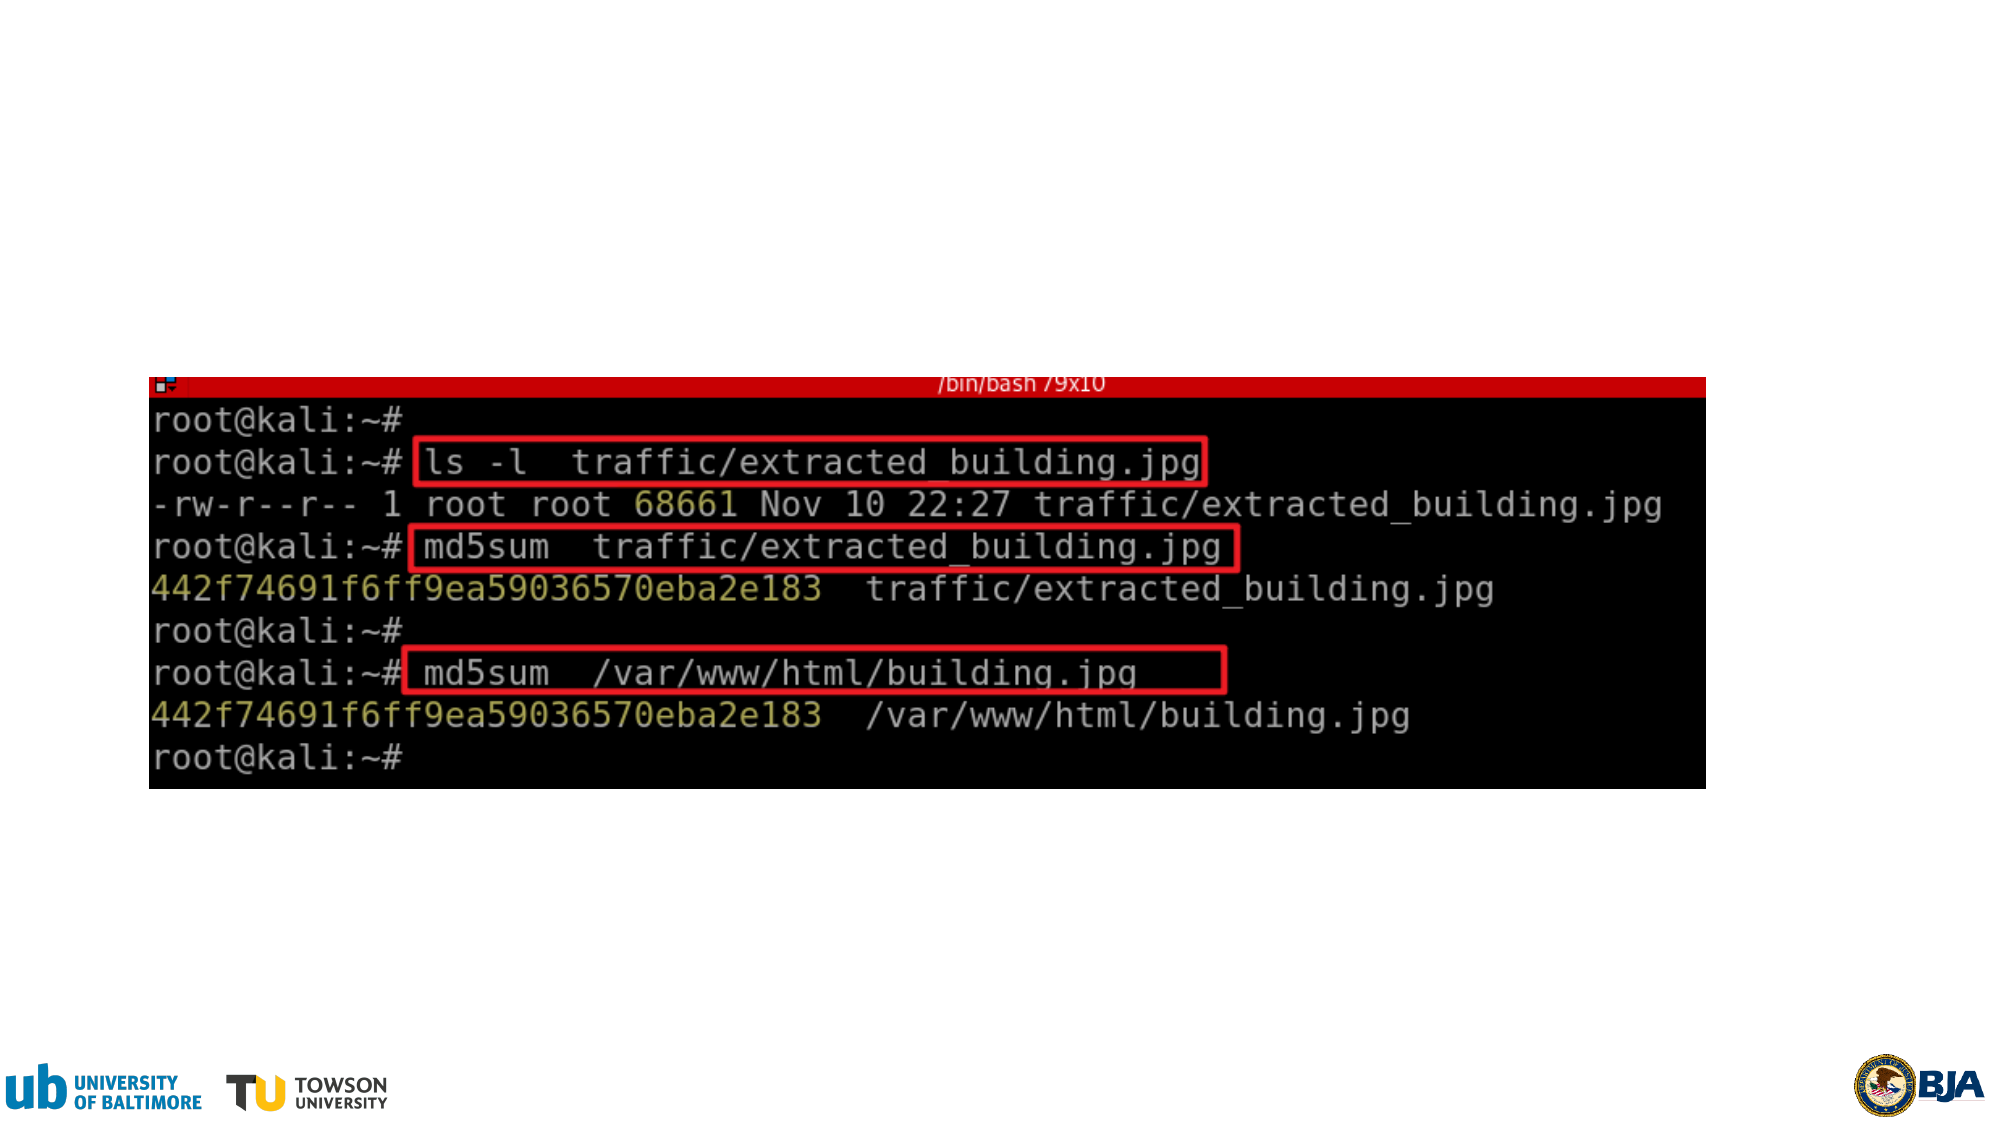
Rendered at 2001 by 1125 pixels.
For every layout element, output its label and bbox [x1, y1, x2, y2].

picture [0, 1031, 407, 1125]
picture [149, 377, 1707, 789]
picture [1854, 1054, 1986, 1117]
